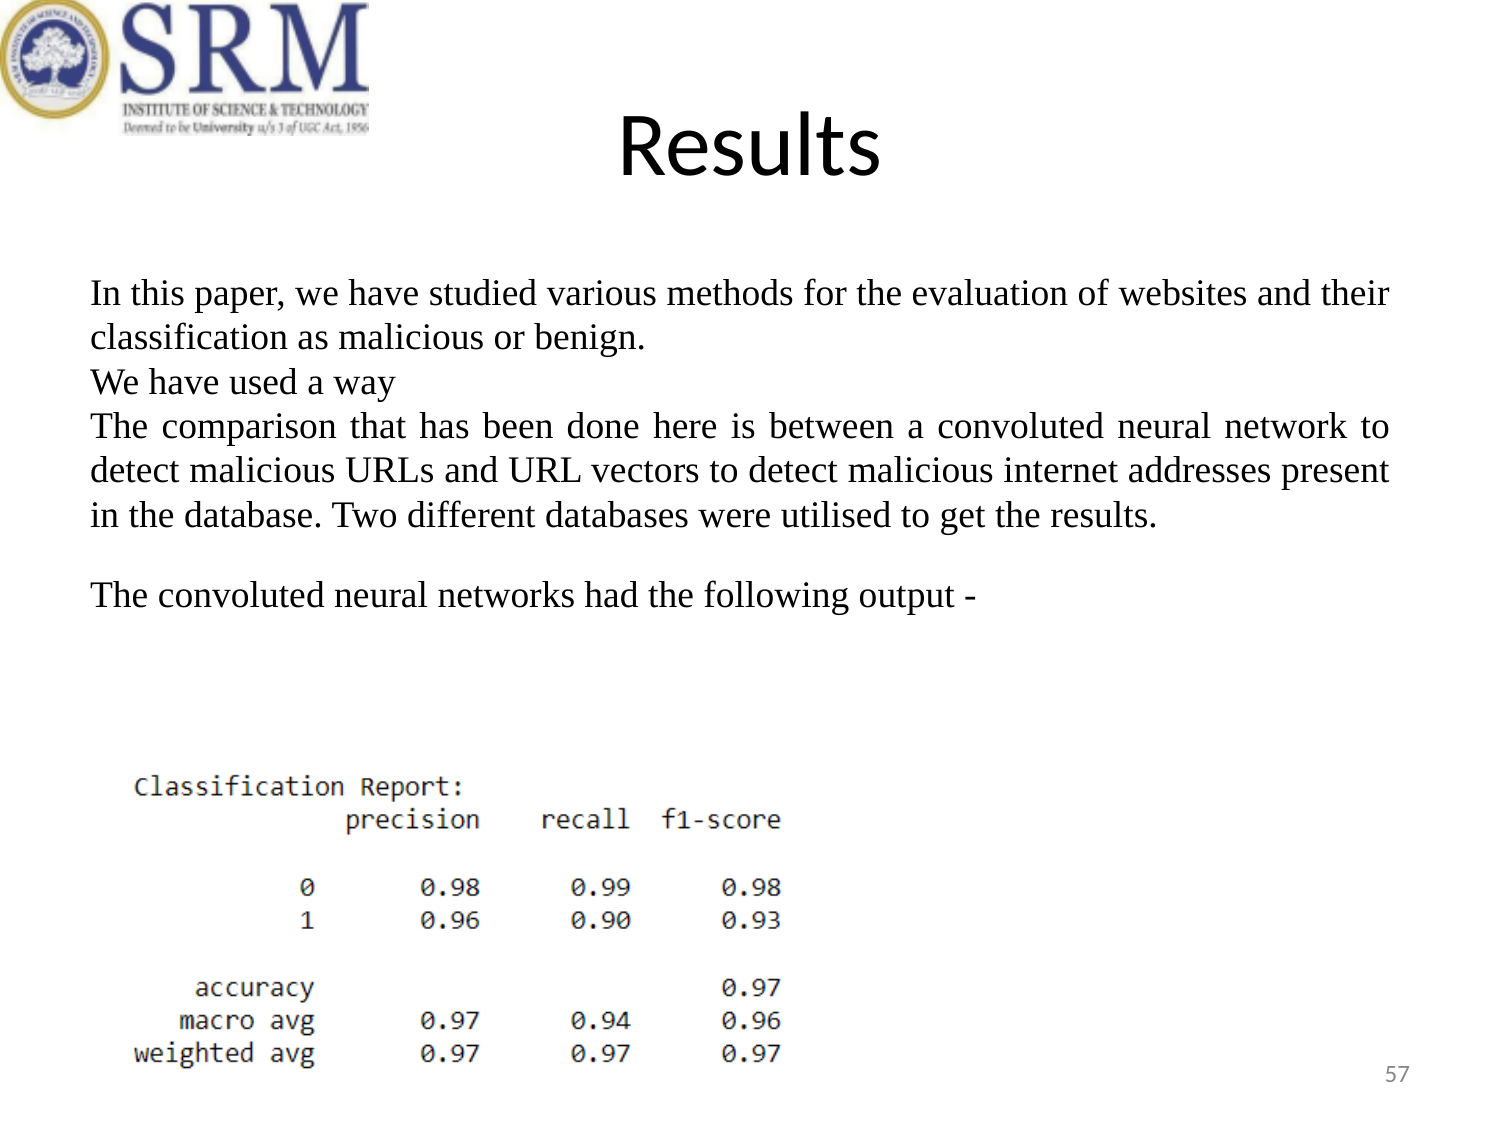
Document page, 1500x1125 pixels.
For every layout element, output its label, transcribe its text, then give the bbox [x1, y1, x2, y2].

slide_number ‹#› [1074, 1042, 1425, 1103]
title Results [75, 45, 1425, 233]
picture [110, 755, 823, 1103]
picture [0, 0, 369, 137]
list In this paper, we have studied various methods for the evaluation of websites and their classification as malicious or benign. We have used a way The comparison that has been done here is between a convoluted neural network to detect malicious URLs and URL vectors to detect malicious internet addresses present in the database. Two different databases were utilised to get the results. The convoluted neural networks had the following output - [75, 262, 1425, 1005]
